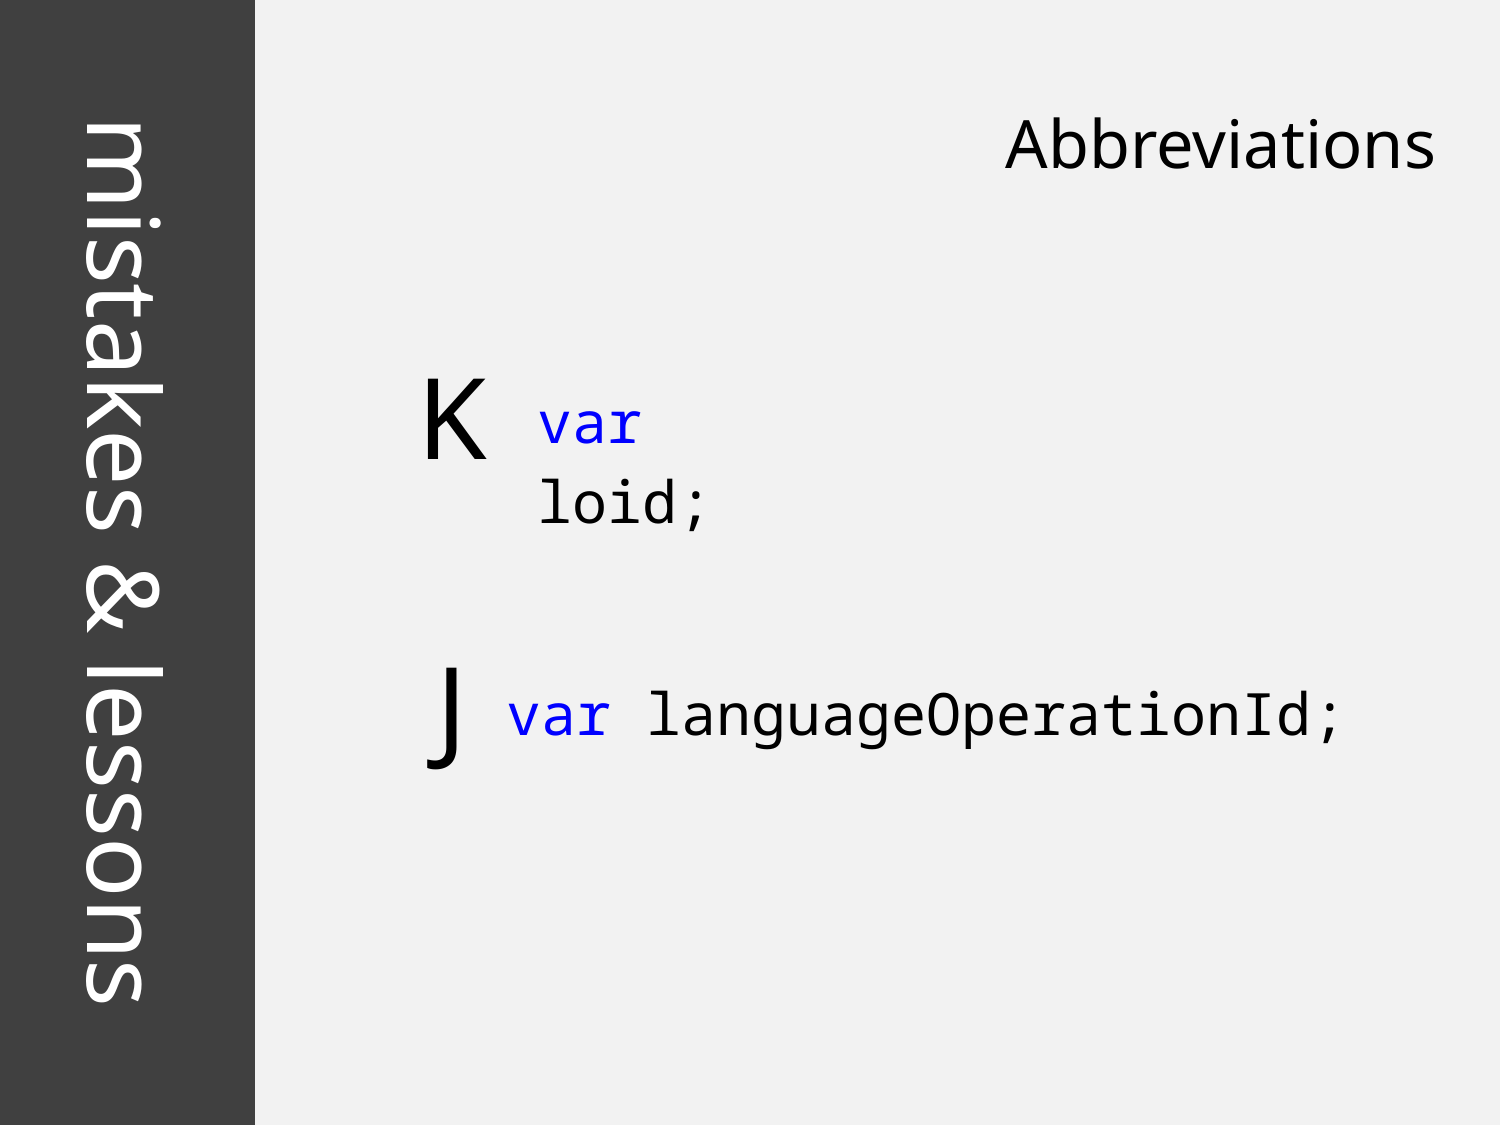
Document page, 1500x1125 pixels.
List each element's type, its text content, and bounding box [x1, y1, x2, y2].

text_box K [403, 339, 503, 490]
text_box Abbreviations [990, 94, 1452, 190]
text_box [388, 628, 1330, 781]
text_box var loid; [522, 367, 853, 544]
